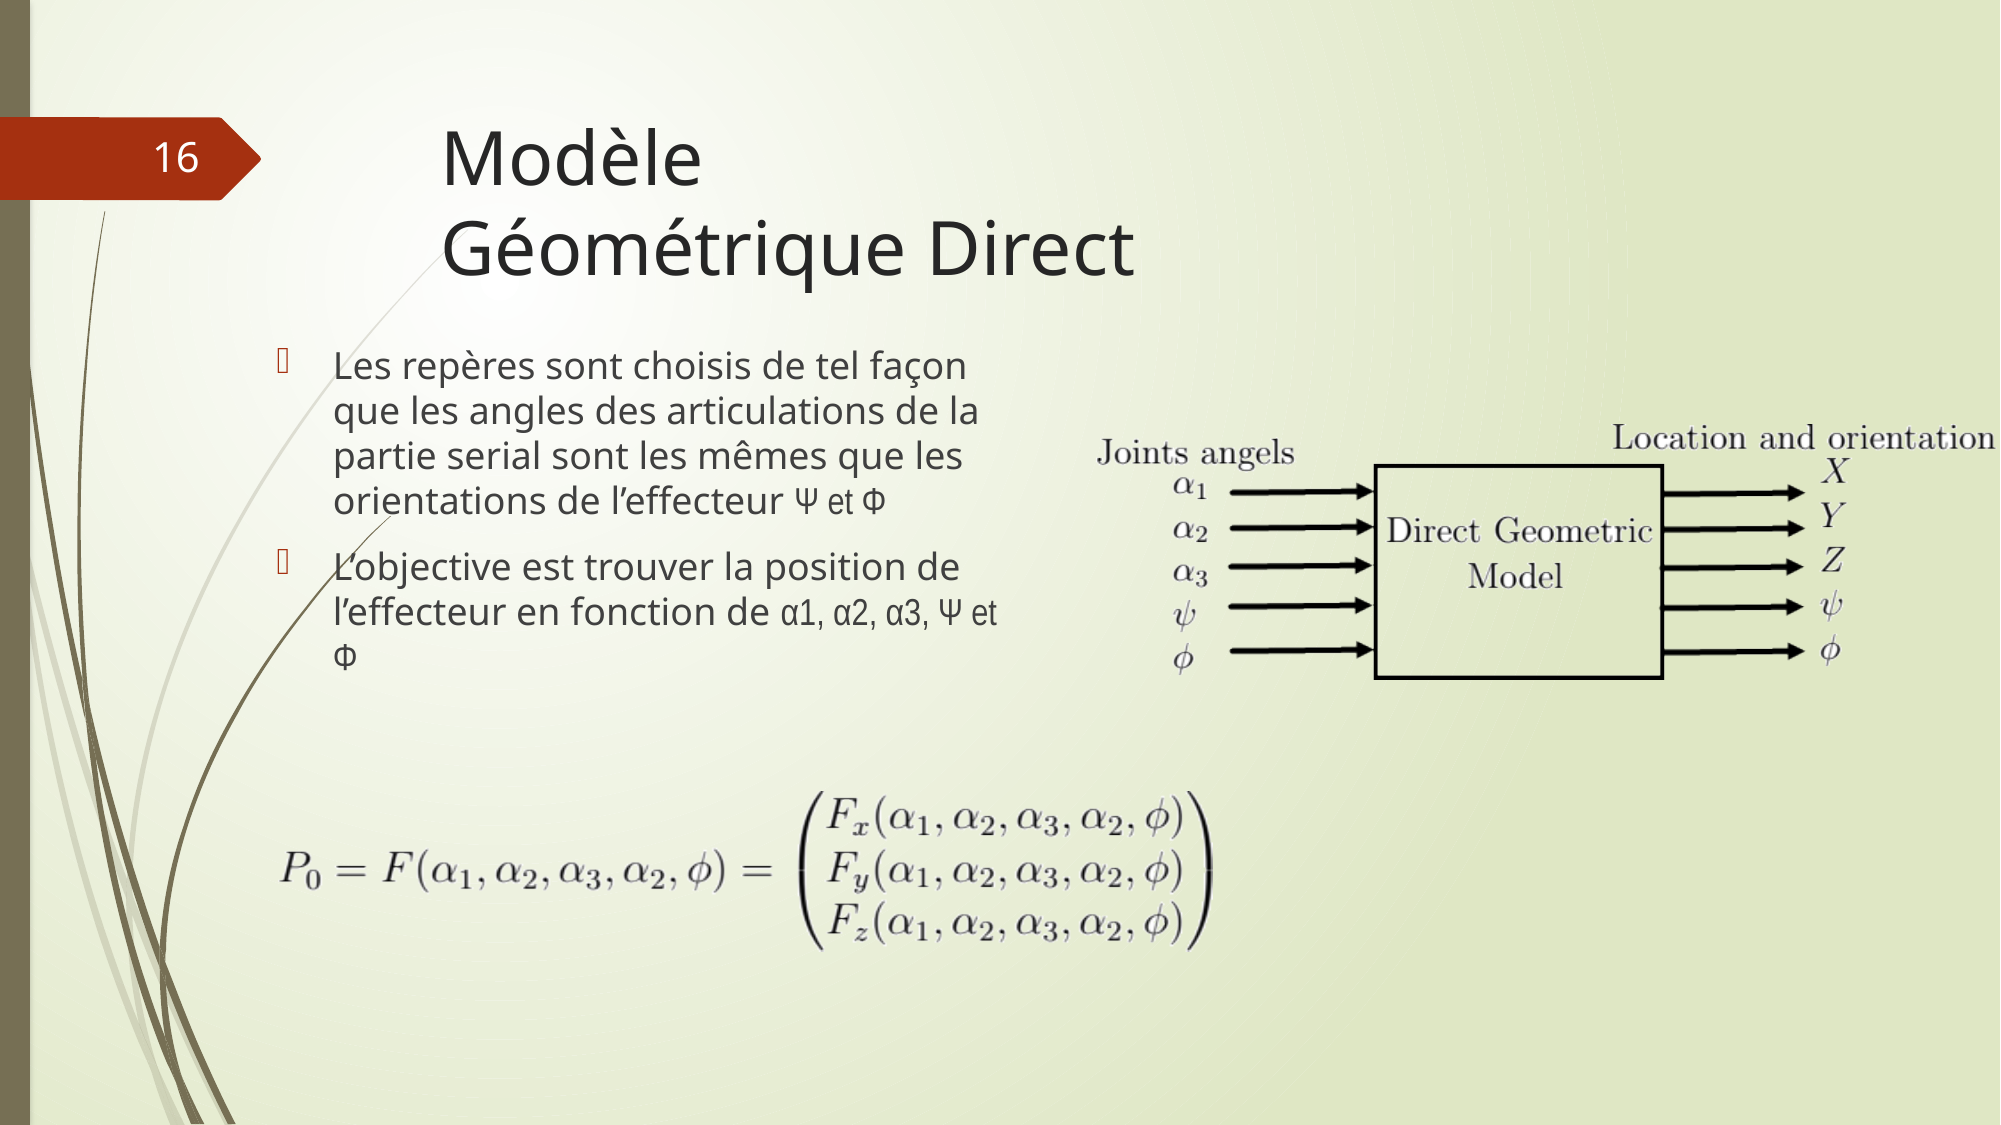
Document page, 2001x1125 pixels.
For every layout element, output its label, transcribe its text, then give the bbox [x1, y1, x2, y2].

title Modèle Géométrique Direct [425, 102, 1186, 313]
slide_number 16 [87, 129, 216, 190]
picture [277, 791, 1213, 953]
list Les repères sont choisis de tel façon que les angles des articulations de la partie serial sont les mêmes que les orientations de l’effecteur Ψ et Φ L’objective est trouver la position de l’effecteur en fonction de α1, α2, α3, Ψ et Φ [261, 334, 1023, 970]
picture [1096, 424, 2000, 680]
